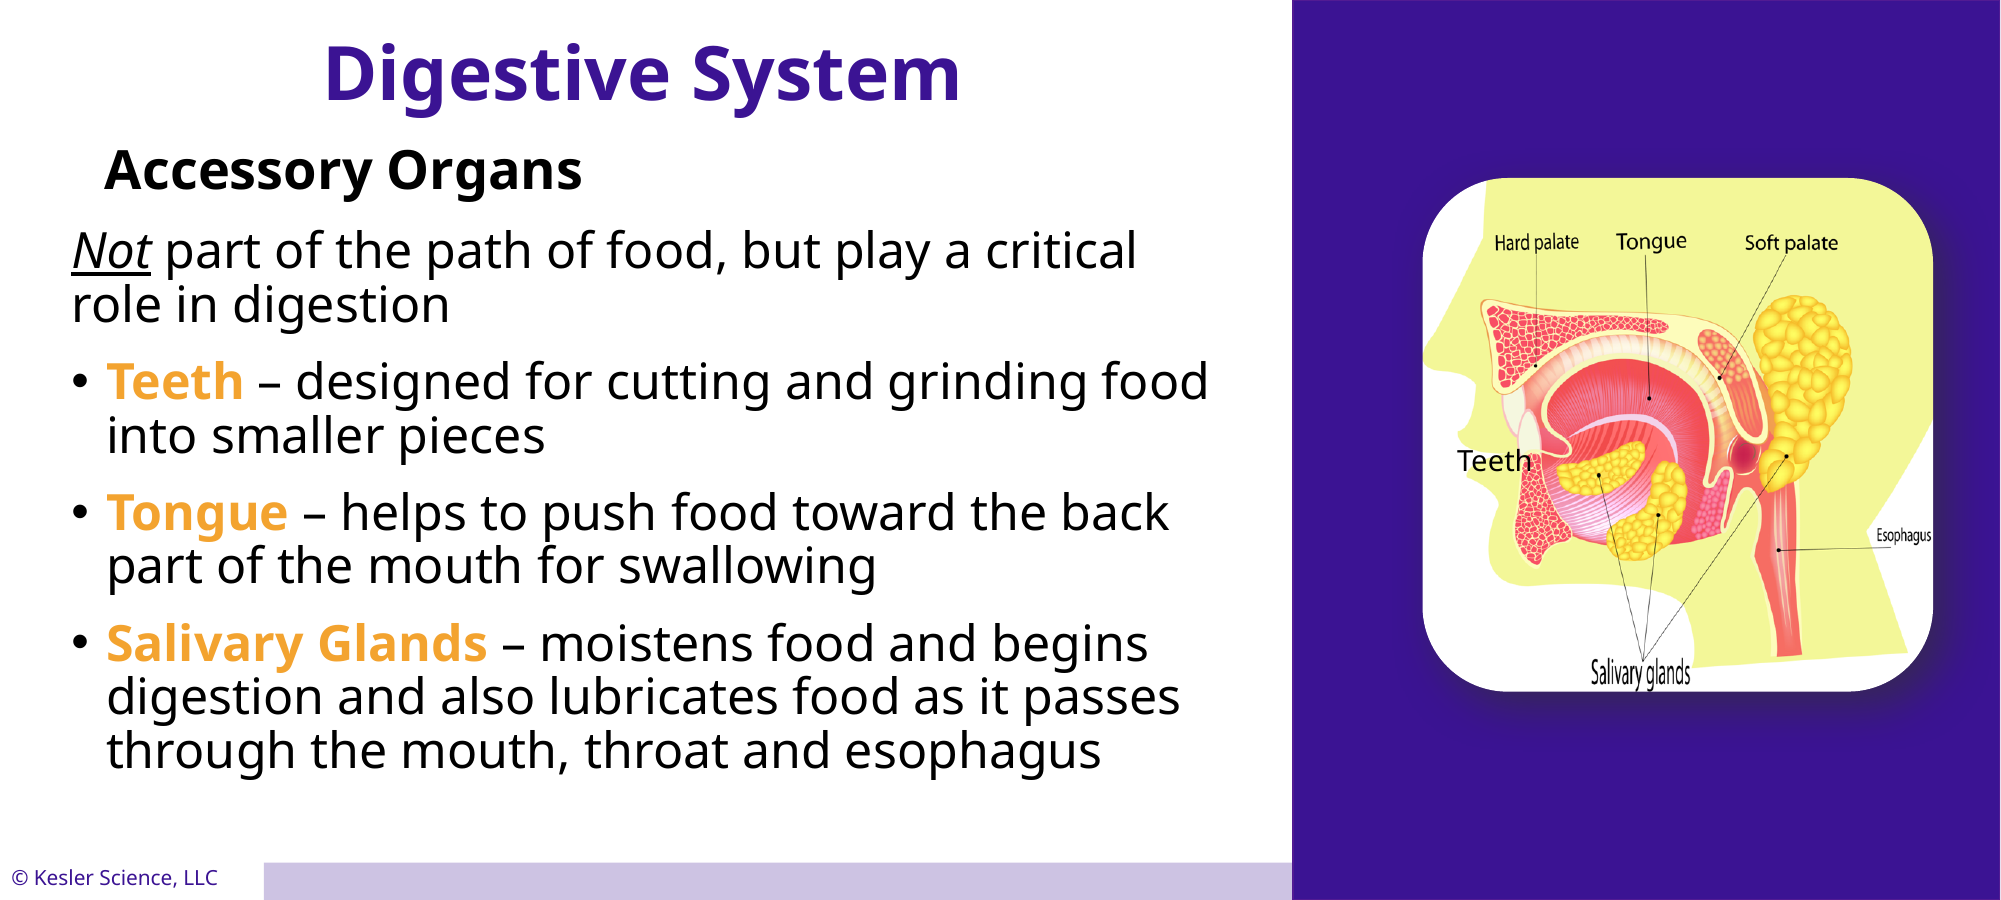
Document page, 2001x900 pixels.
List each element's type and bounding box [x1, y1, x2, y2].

picture [1422, 177, 1934, 692]
